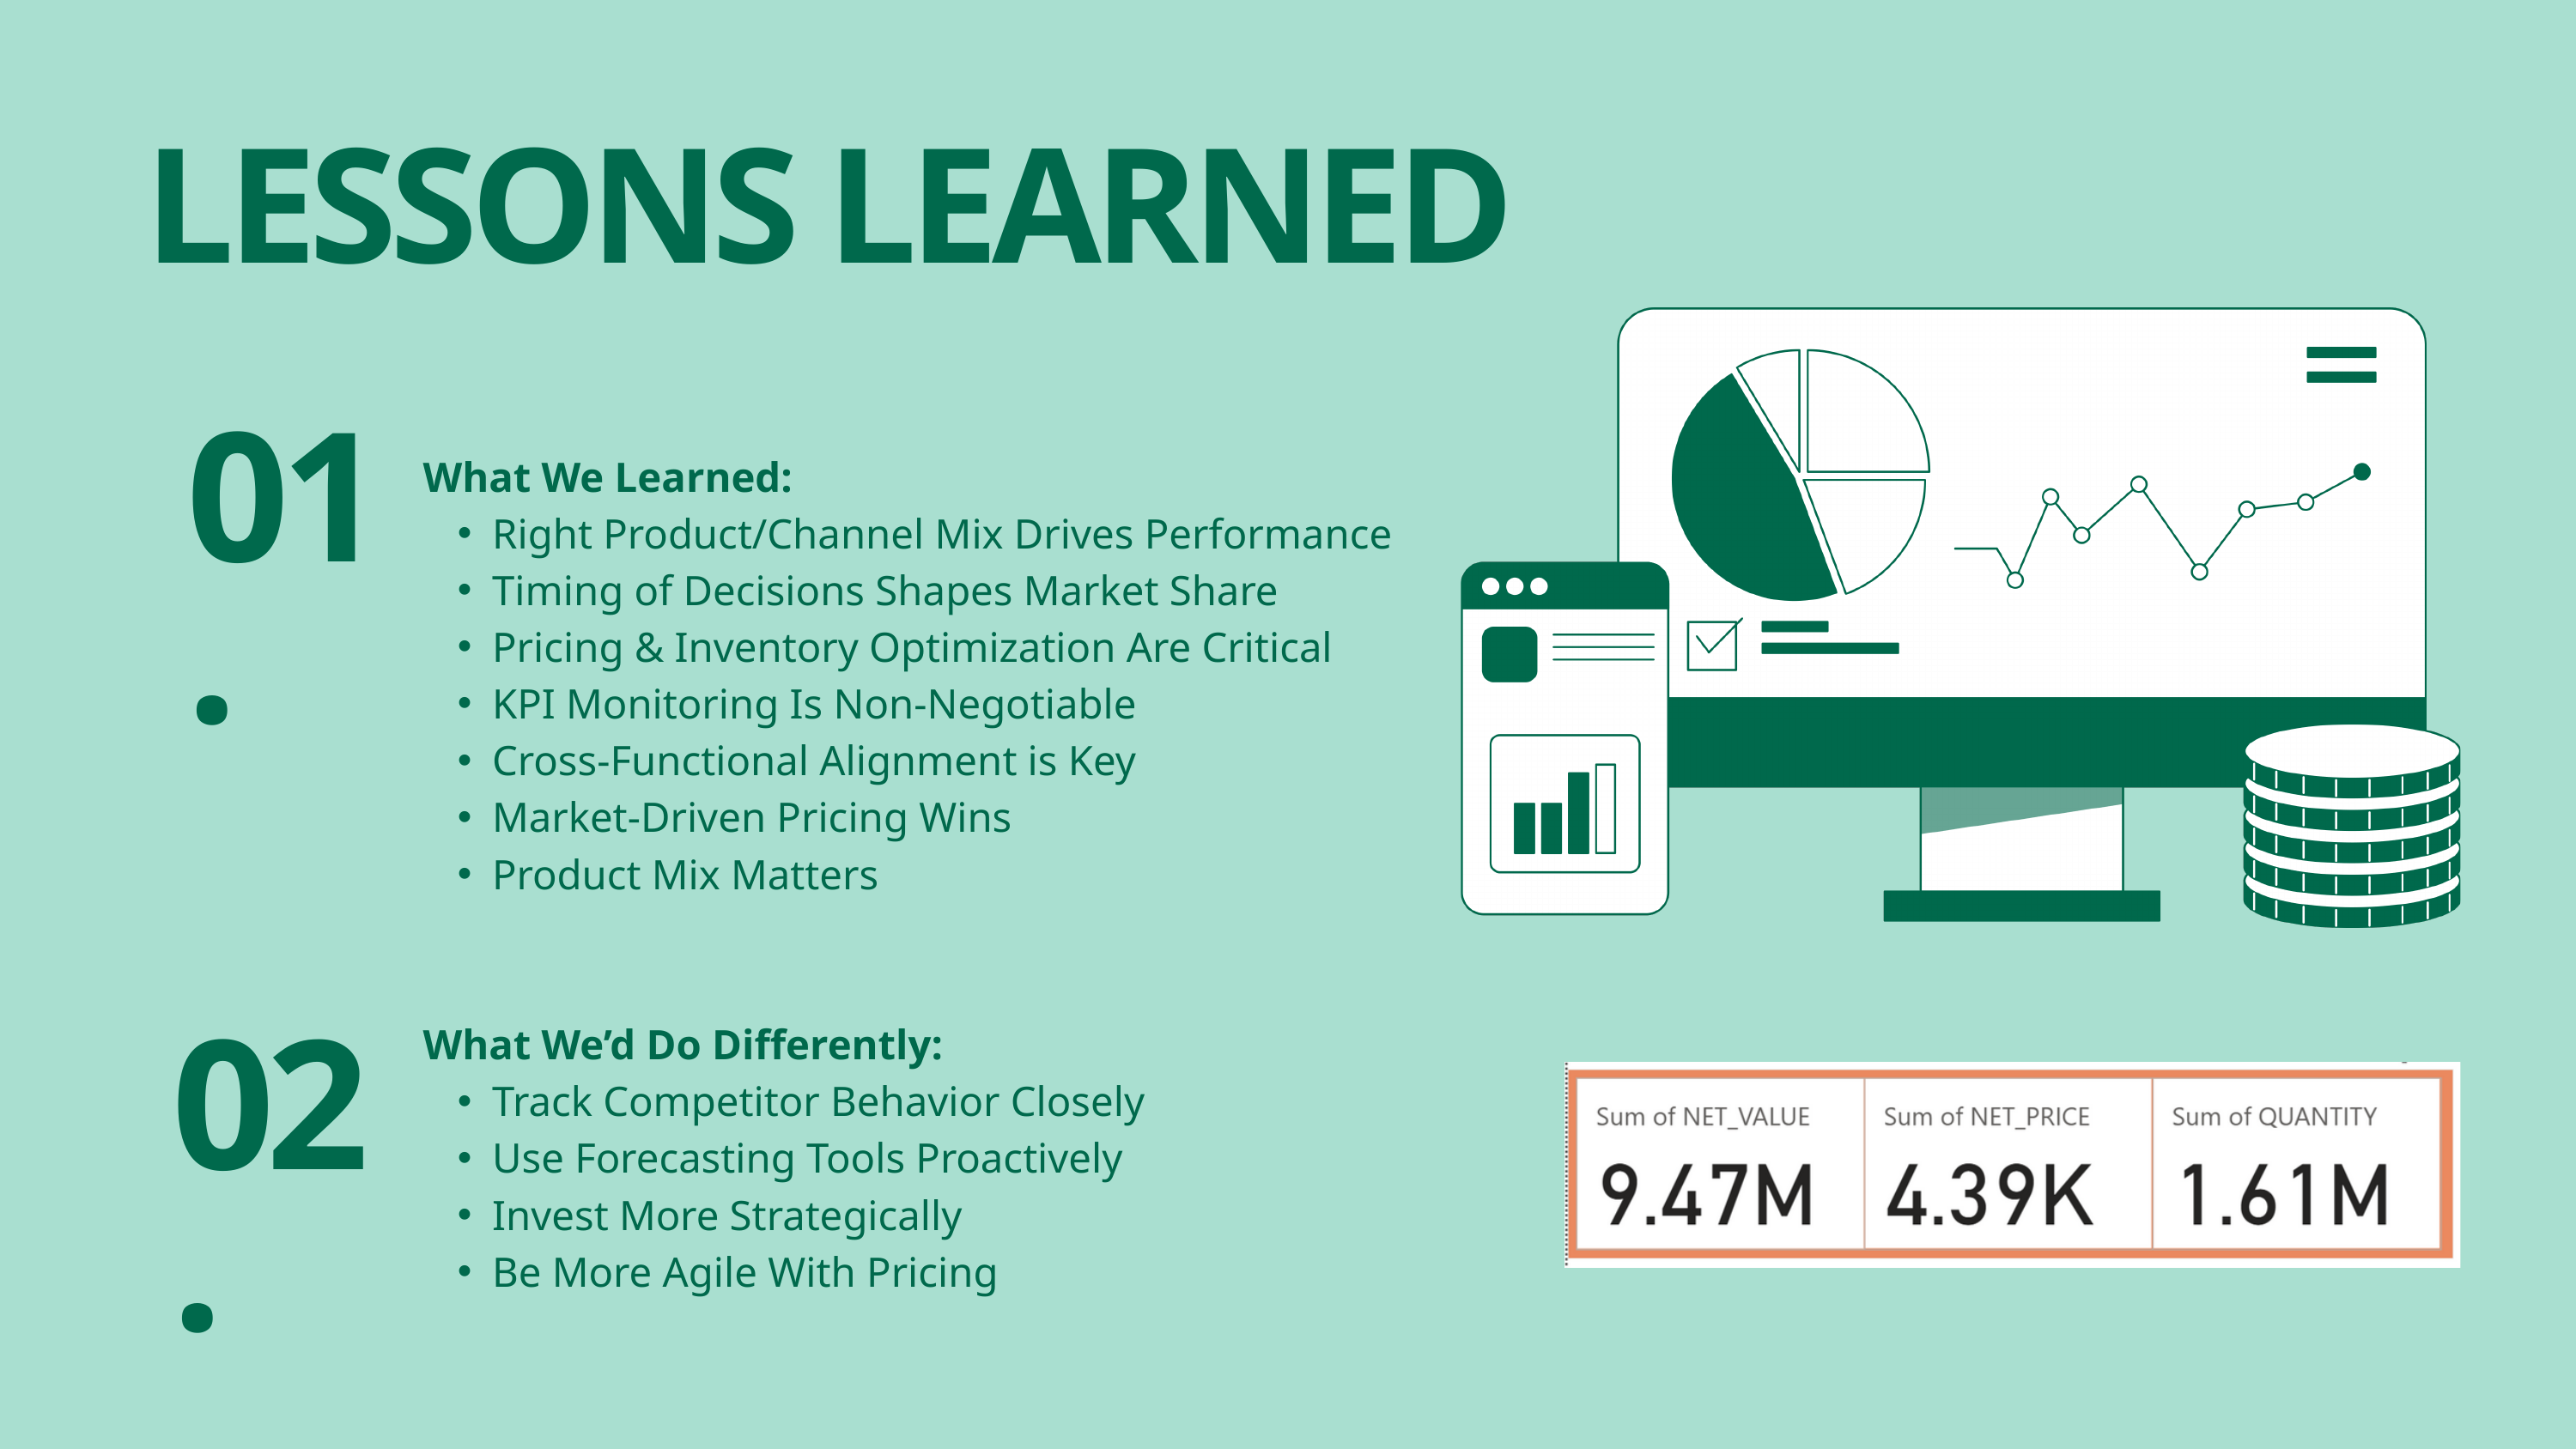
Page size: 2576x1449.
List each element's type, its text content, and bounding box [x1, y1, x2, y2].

text_box [1564, 1062, 2461, 1268]
text_box 01. [186, 435, 423, 760]
text_box 02. [171, 1044, 408, 1367]
text_box [1461, 307, 2461, 928]
text_box What We Learned: Right Product/Channel Mix Drives Performance Timing of Decisions Shapes Market Share Pricing & Inventory Optimization Are Critical KPI Monitoring Is Non-Negotiable Cross-Functional Alignment is Key Market-Driven Pricing Wins Product Mix Matters What We’d Do Differently: Track Competitor Behavior Closely Use Forecasting Tools Proactively Invest More Strategically Be More Agile With Pricing [422, 443, 1407, 1295]
text_box LESSONS LEARNED [144, 151, 1633, 295]
